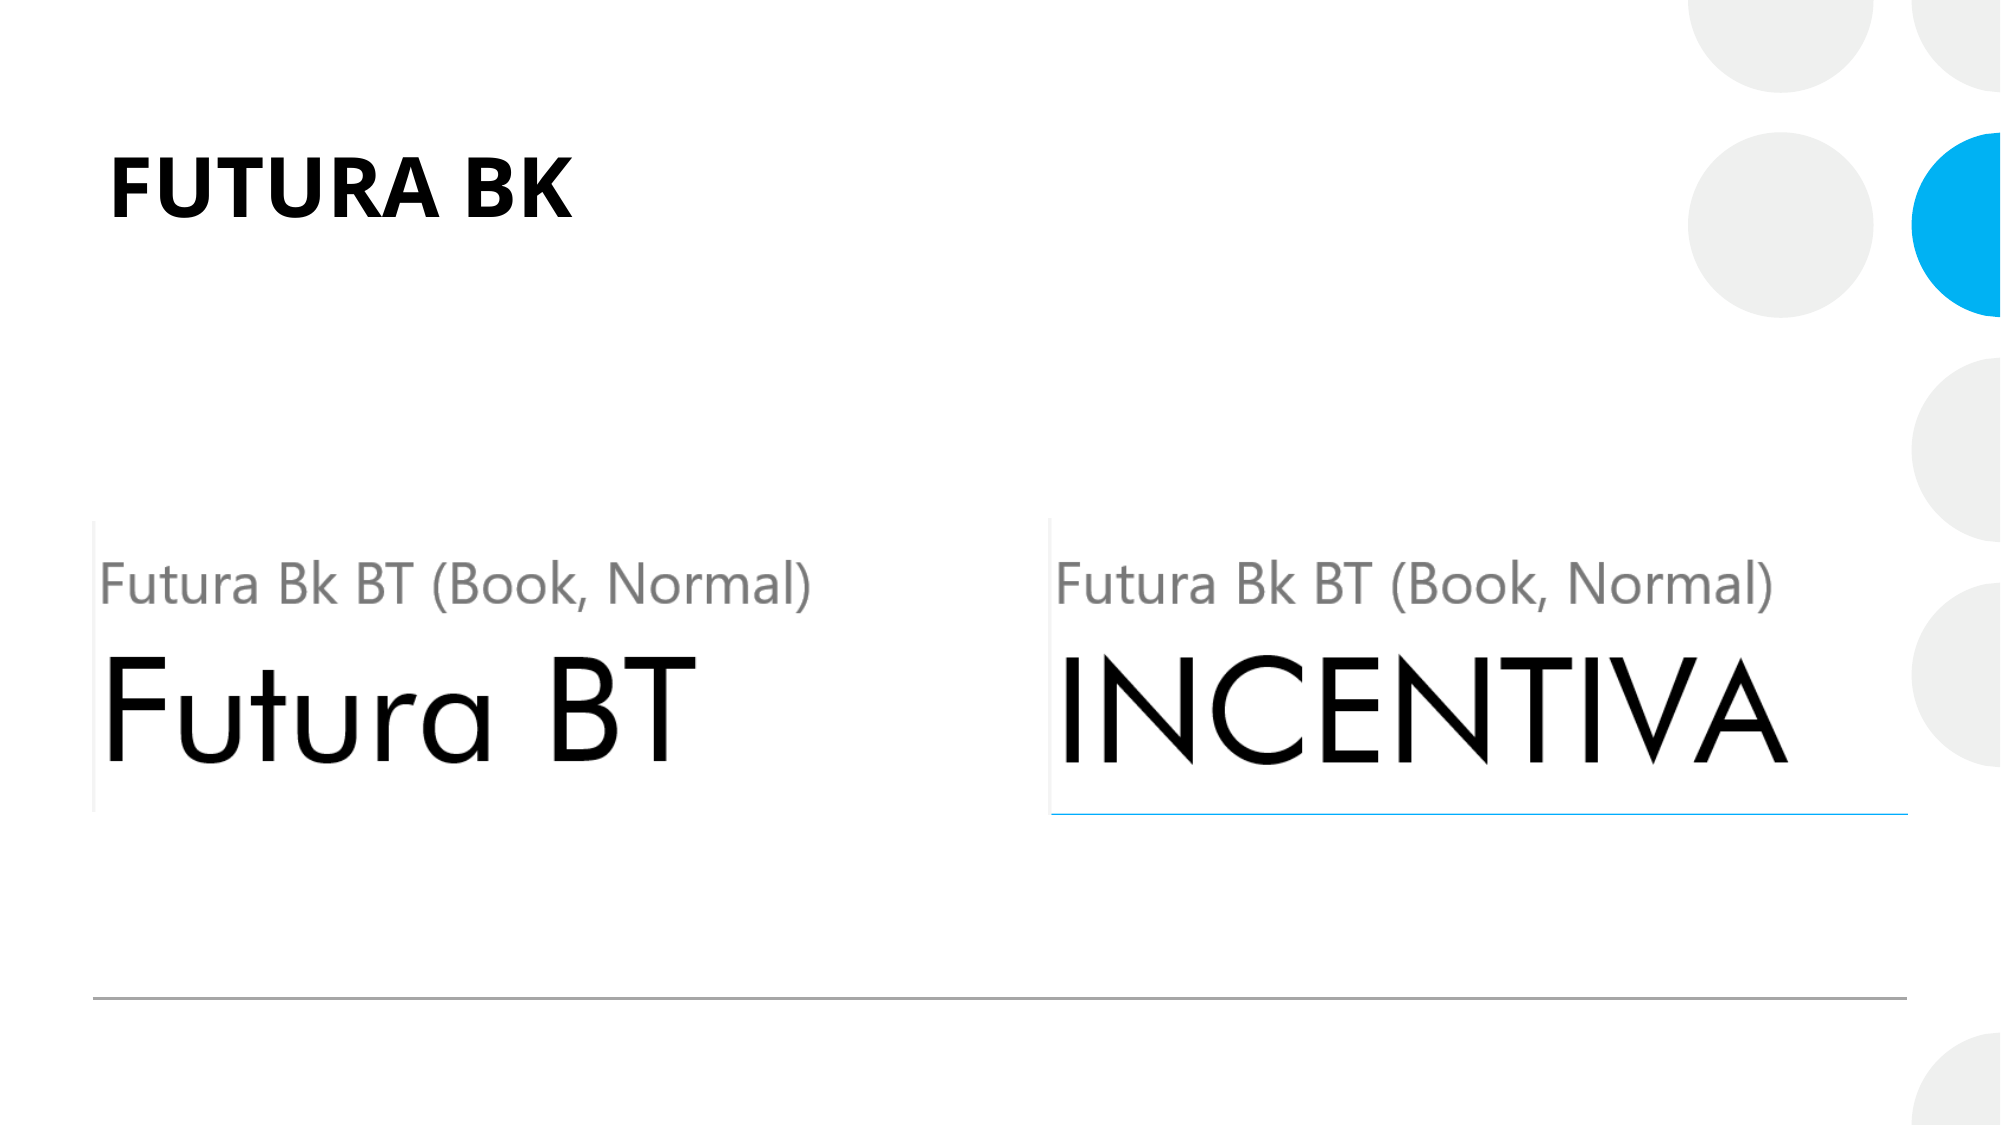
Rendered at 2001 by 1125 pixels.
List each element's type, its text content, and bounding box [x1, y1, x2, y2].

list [1048, 518, 1908, 815]
title FUTURA BK [92, 126, 1297, 335]
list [92, 521, 952, 812]
